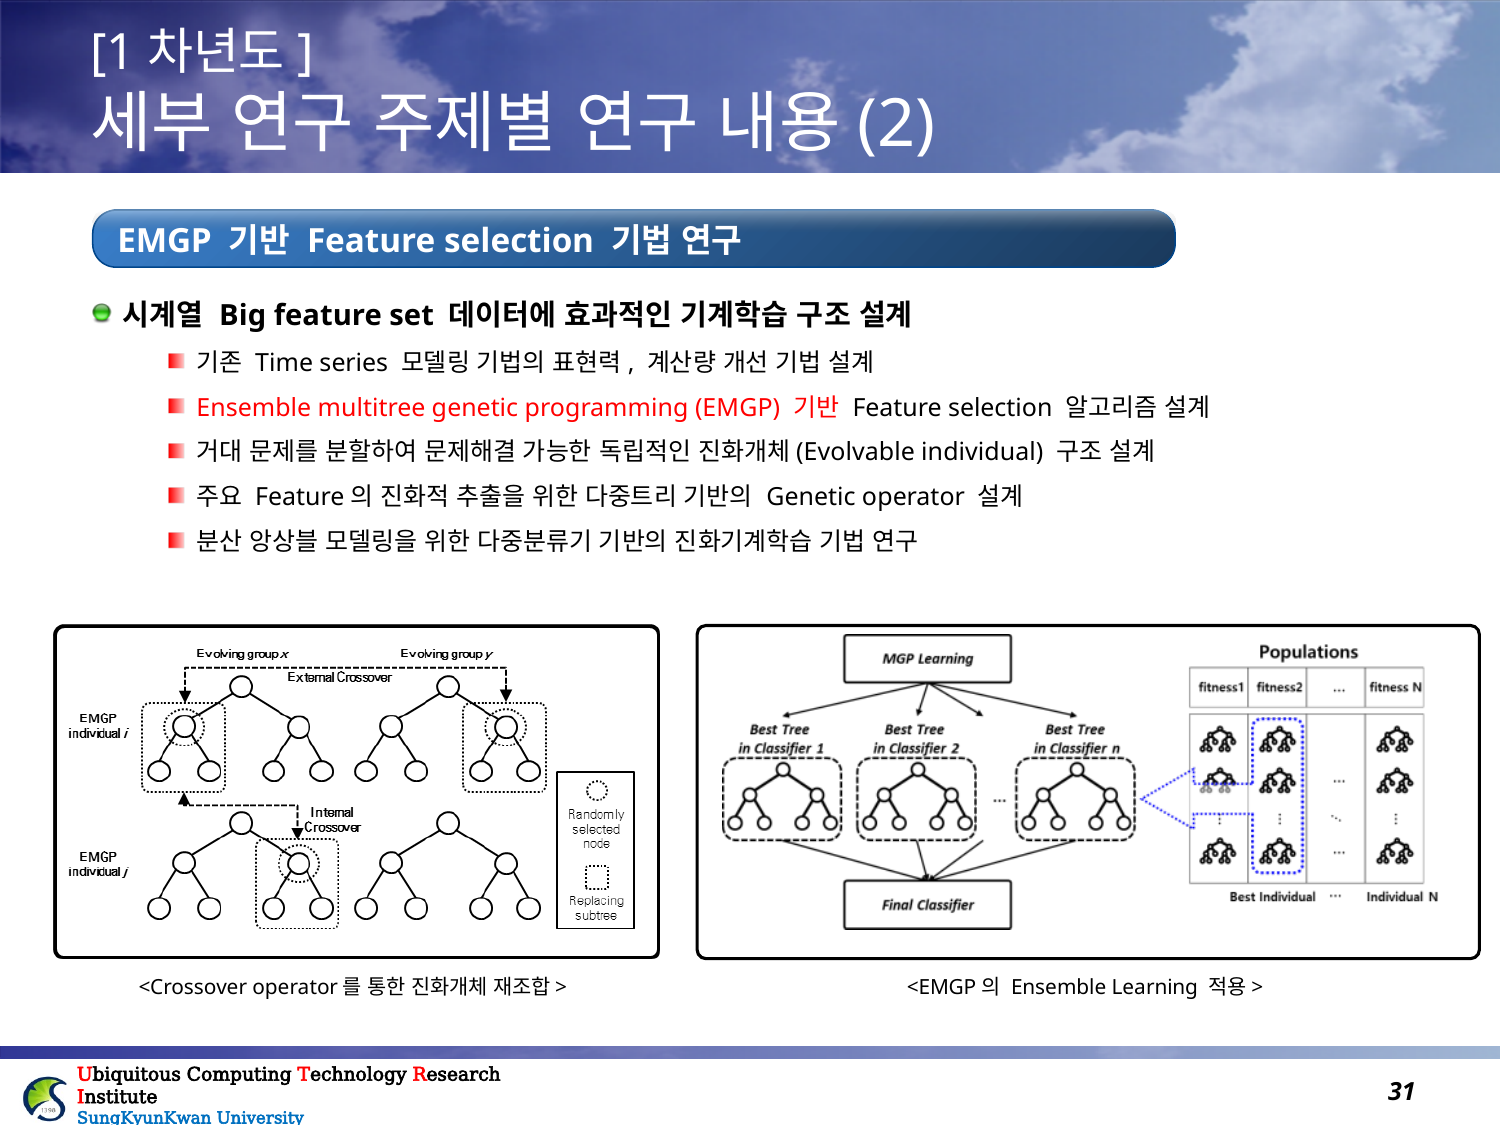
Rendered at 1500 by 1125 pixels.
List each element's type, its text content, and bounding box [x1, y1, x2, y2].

picture [0, 1046, 1500, 1059]
picture [167, 442, 186, 460]
picture [0, 0, 1500, 173]
picture [167, 531, 186, 550]
picture [17, 1073, 77, 1125]
picture [167, 397, 186, 415]
text_box 시계열 Big feature set 데이터에 효과적인 기계학습 구조 설계 기존 Time series 모델링 기법의 표현력, 계산량 개선 기법 설계 Ensemble multitree genetic programming (EMGP) 기반 Feature selection 알고리즘 설계 거대 문제를 분할하여 문제해결 가능한 독립적인 진화개체(Evolvable individual) 구조 설계 주요 Feature의 진화적 추출을 위한 다중트리 기반의 Genetic operator 설계 분산 앙상블 모델링을 위한 다중분류기 기반의 진화기계학습 기법 연구 [78, 271, 1376, 623]
picture [167, 352, 186, 370]
picture [92, 303, 112, 324]
picture [167, 486, 186, 505]
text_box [92, 209, 1176, 268]
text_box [696, 625, 1480, 1014]
title [1차년도] 세부 연구 주제별 연구 내용(2) [75, 19, 1424, 161]
slide_number 30 [1080, 1066, 1431, 1118]
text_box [0, 624, 695, 1007]
